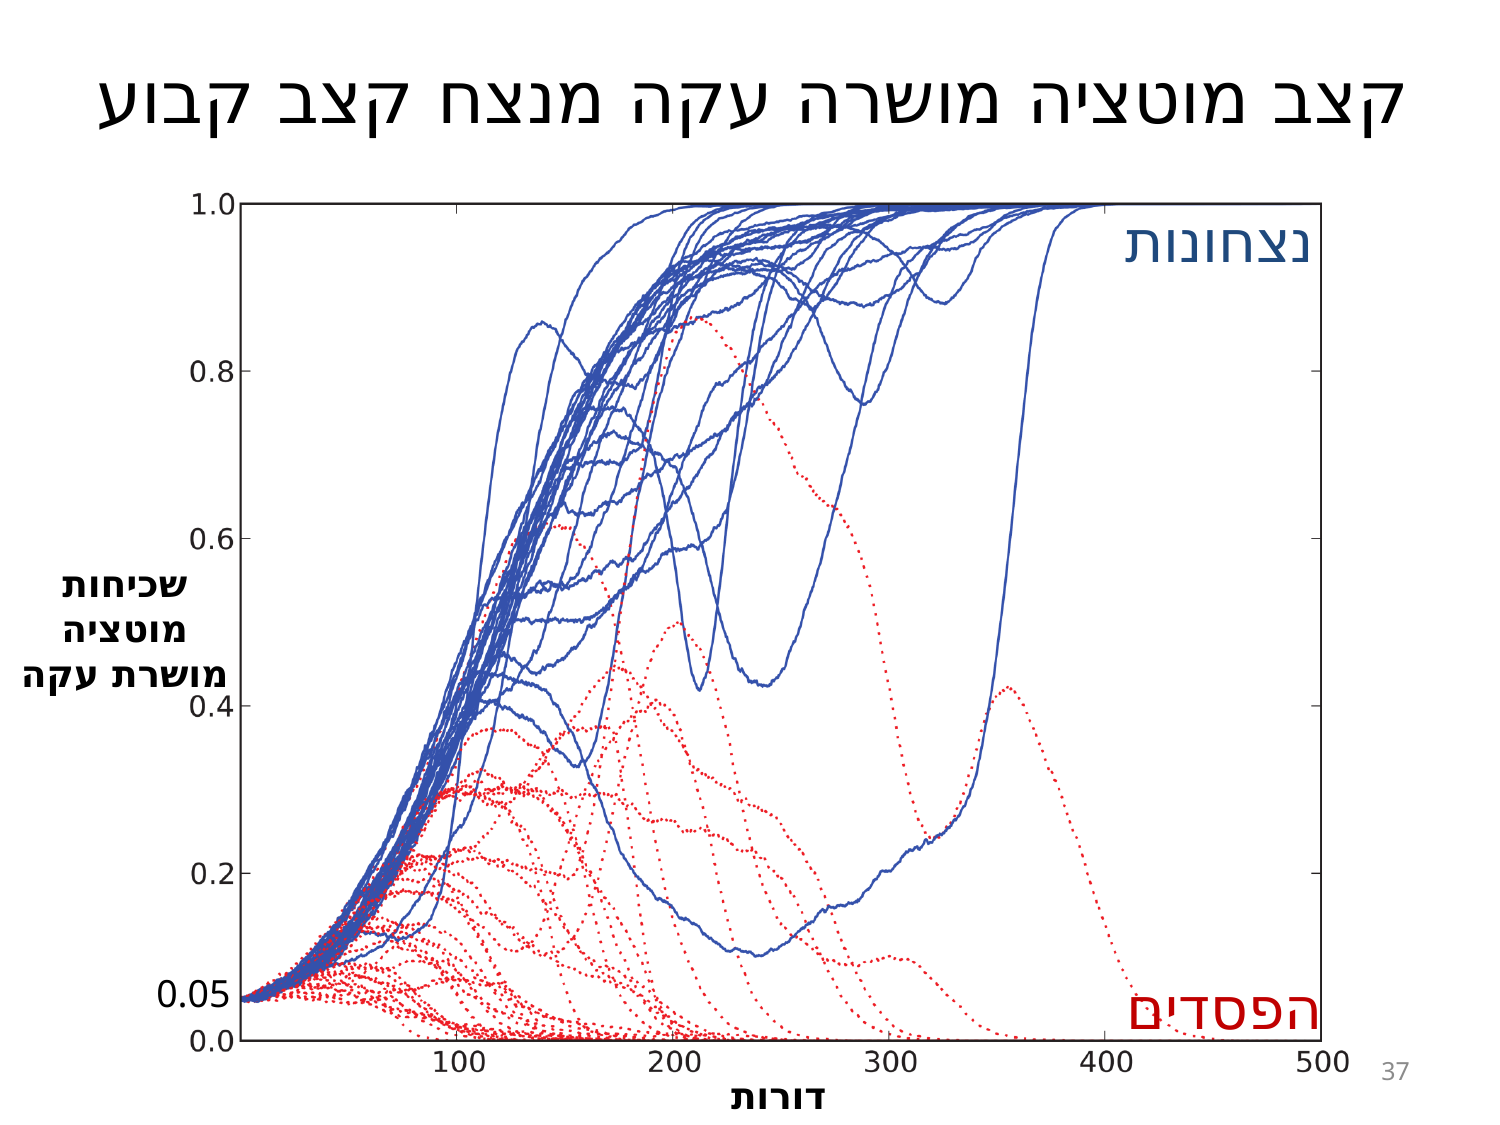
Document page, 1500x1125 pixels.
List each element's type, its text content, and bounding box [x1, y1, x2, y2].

picture [139, 172, 1367, 1078]
text_box קצב מוטציה מושרה עקה מנצח קצב קבוע [78, 1, 1428, 189]
text_box שכיחות מוטציה מושרת עקה [0, 552, 133, 703]
text_box דורות [649, 1085, 908, 1125]
slide_number 37 [1074, 1042, 1425, 1103]
